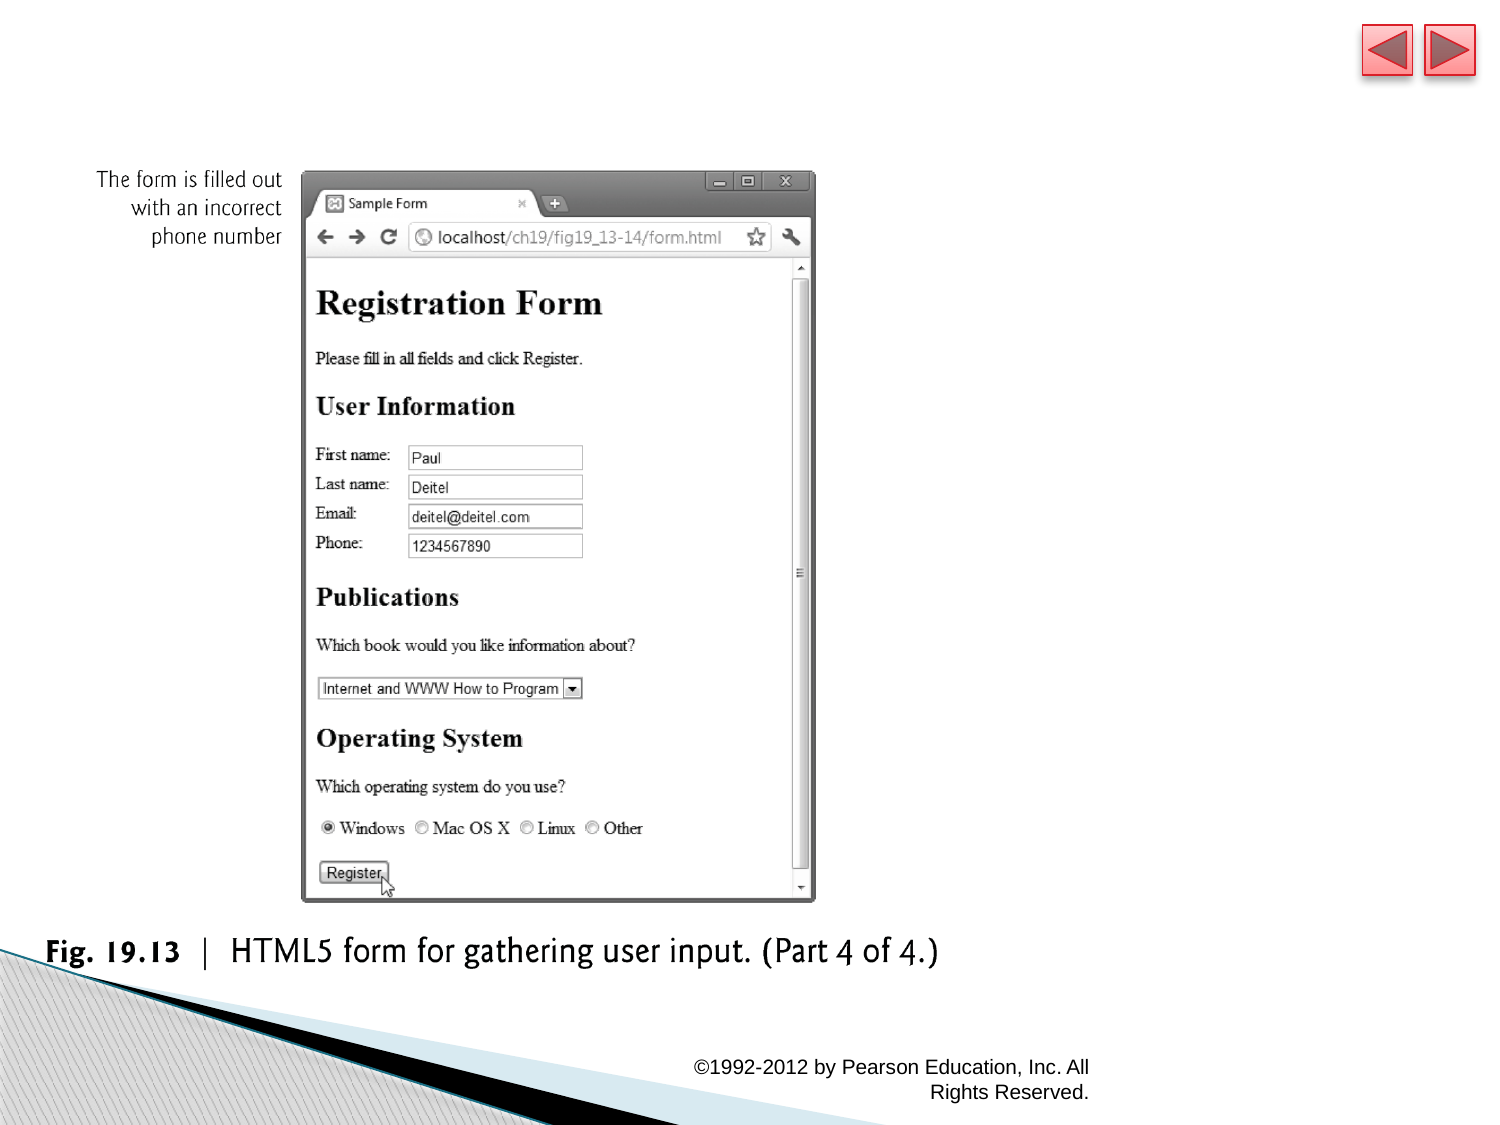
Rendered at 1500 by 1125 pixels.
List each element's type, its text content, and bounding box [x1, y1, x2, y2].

picture [0, 106, 1500, 1018]
footer ©1992-2012 by Pearson Education, Inc. All Rights Reserved. [650, 1051, 1105, 1112]
